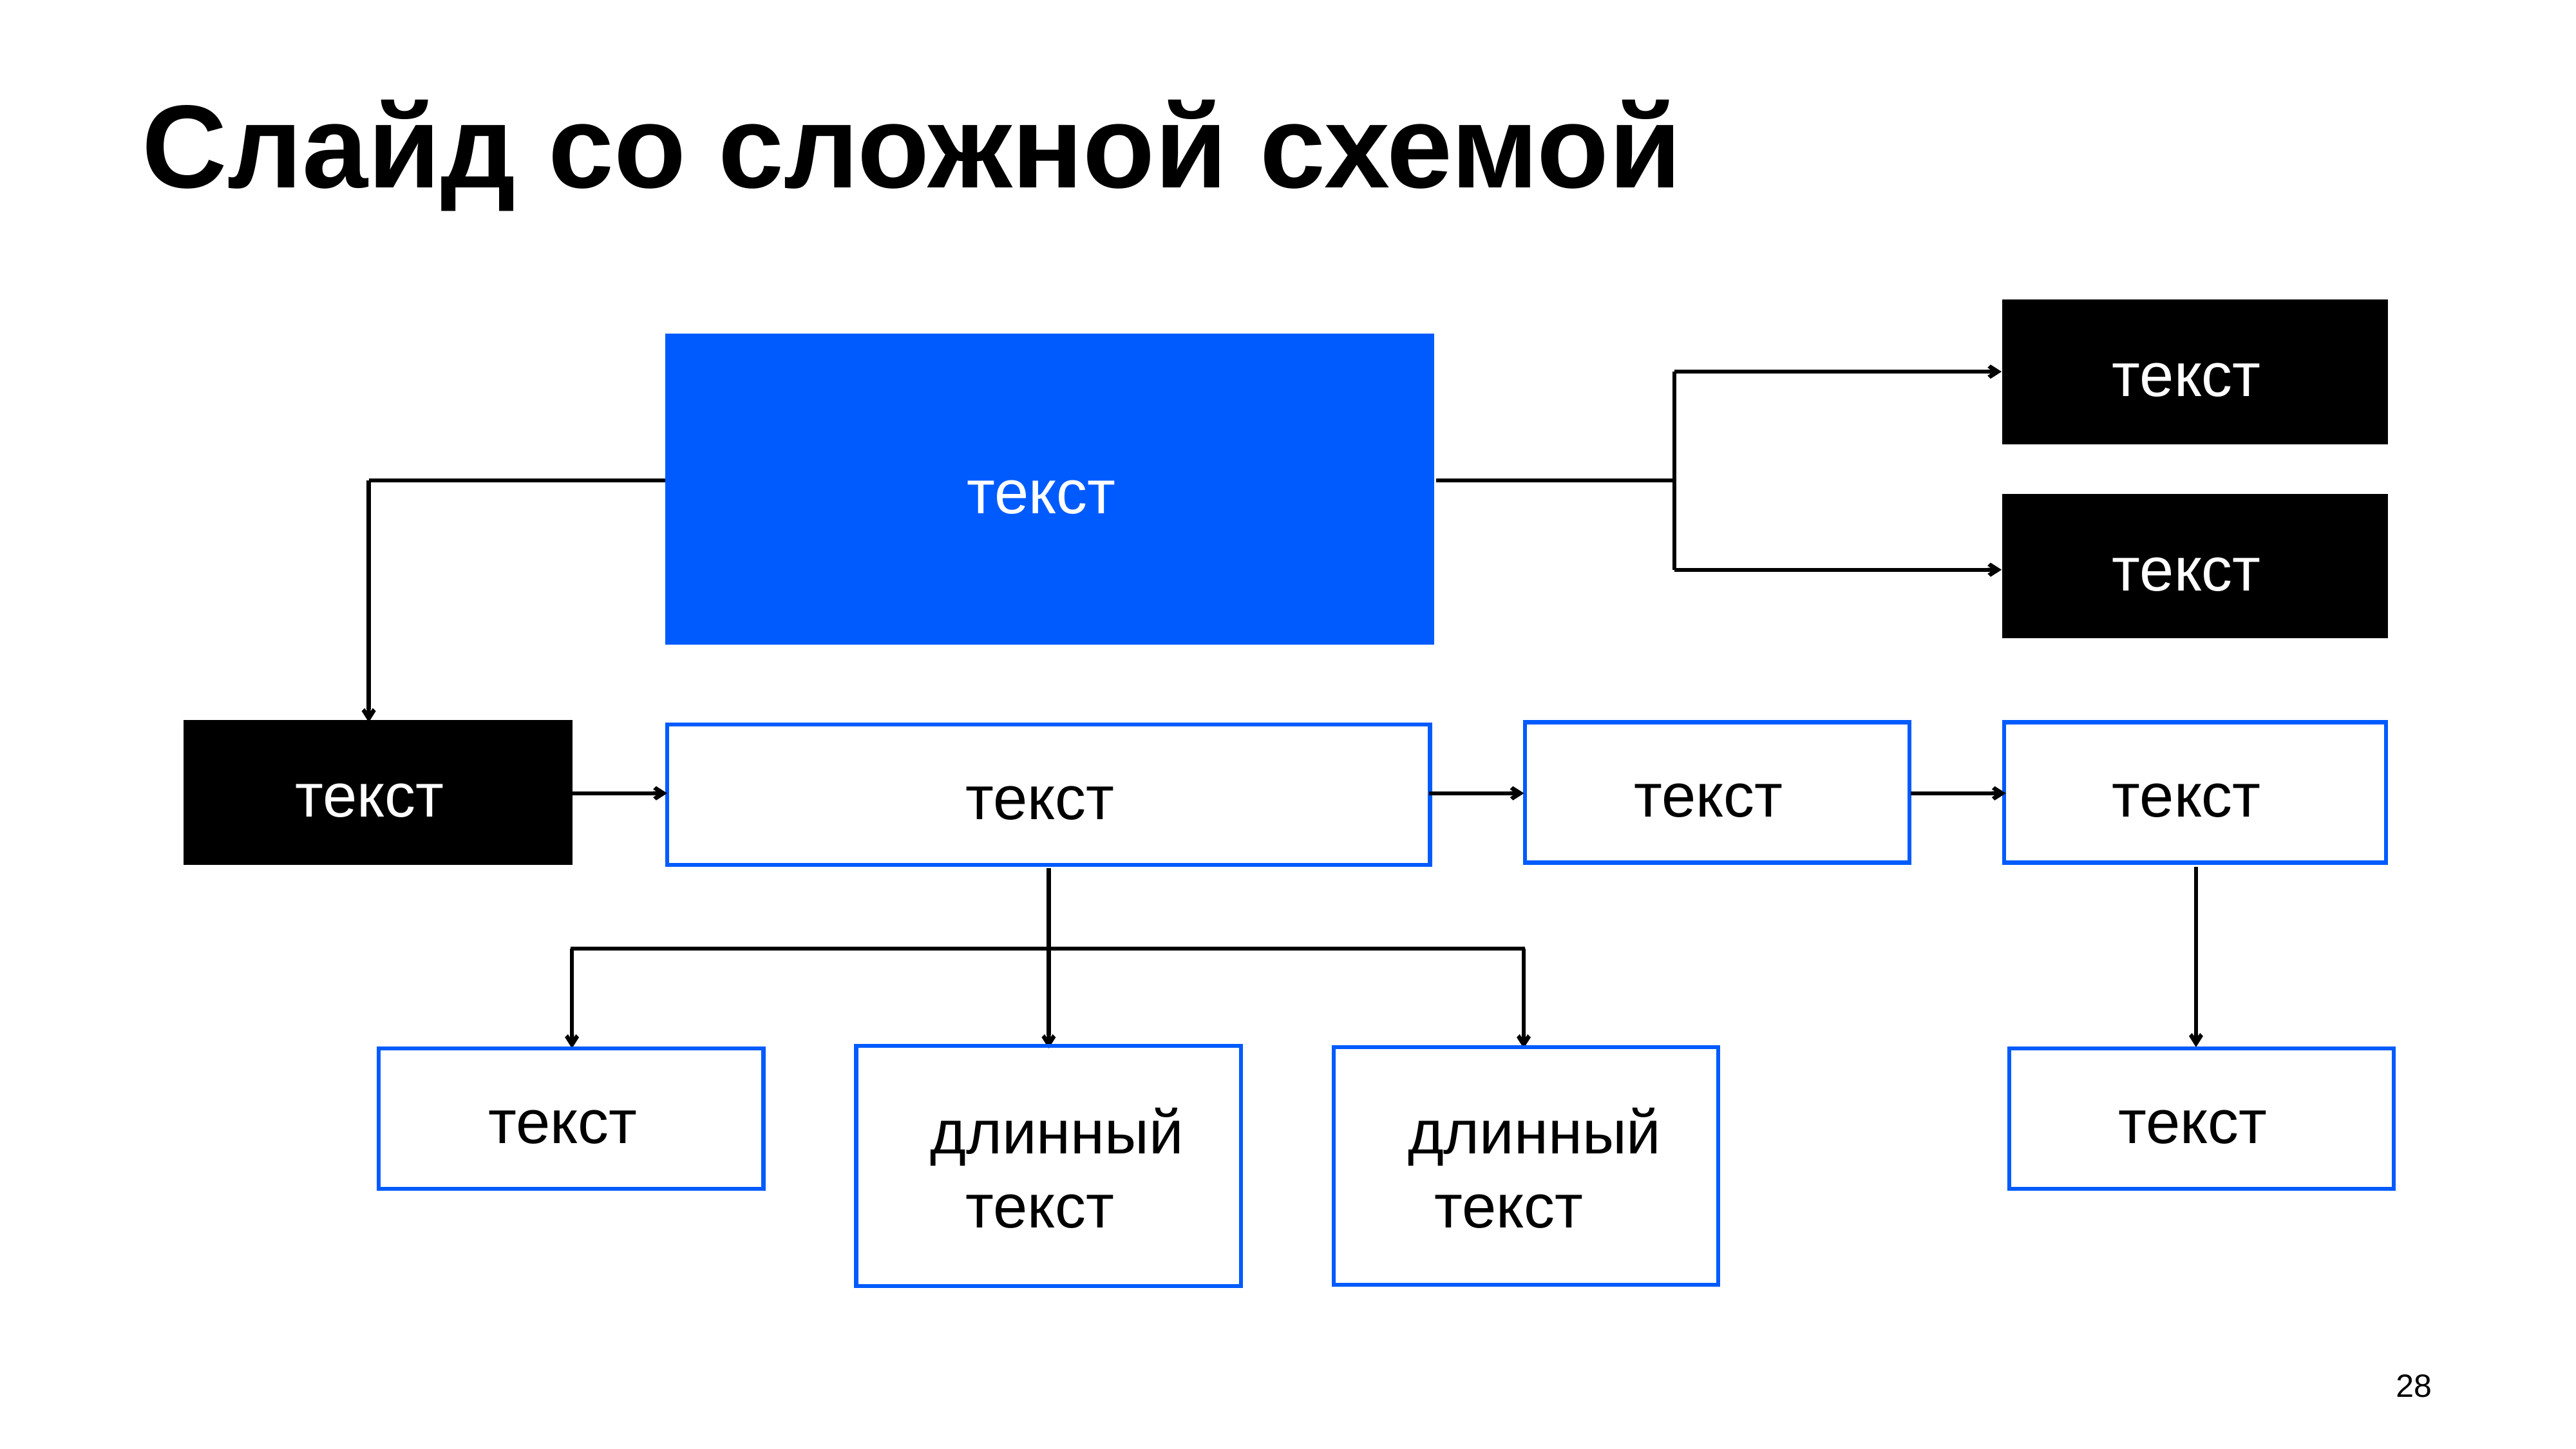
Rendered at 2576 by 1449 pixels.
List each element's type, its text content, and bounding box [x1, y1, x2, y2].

slide_number 28 [2240, 1356, 2432, 1404]
text_box длинный текст [1333, 1046, 1719, 1285]
text_box текст [667, 335, 1433, 643]
text_box текст [2009, 1048, 2394, 1189]
text_box текст [667, 724, 1431, 866]
title Слайд со сложной схемой [142, 47, 2432, 280]
text_box текст [2003, 721, 2387, 863]
text_box текст [2003, 301, 2387, 442]
text_box текст [2003, 495, 2387, 637]
text_box текст [185, 721, 571, 863]
text_box текст [1524, 721, 1910, 863]
text_box длинный текст [855, 1048, 1242, 1287]
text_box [570, 868, 1525, 1048]
text_box текст [378, 1048, 764, 1189]
